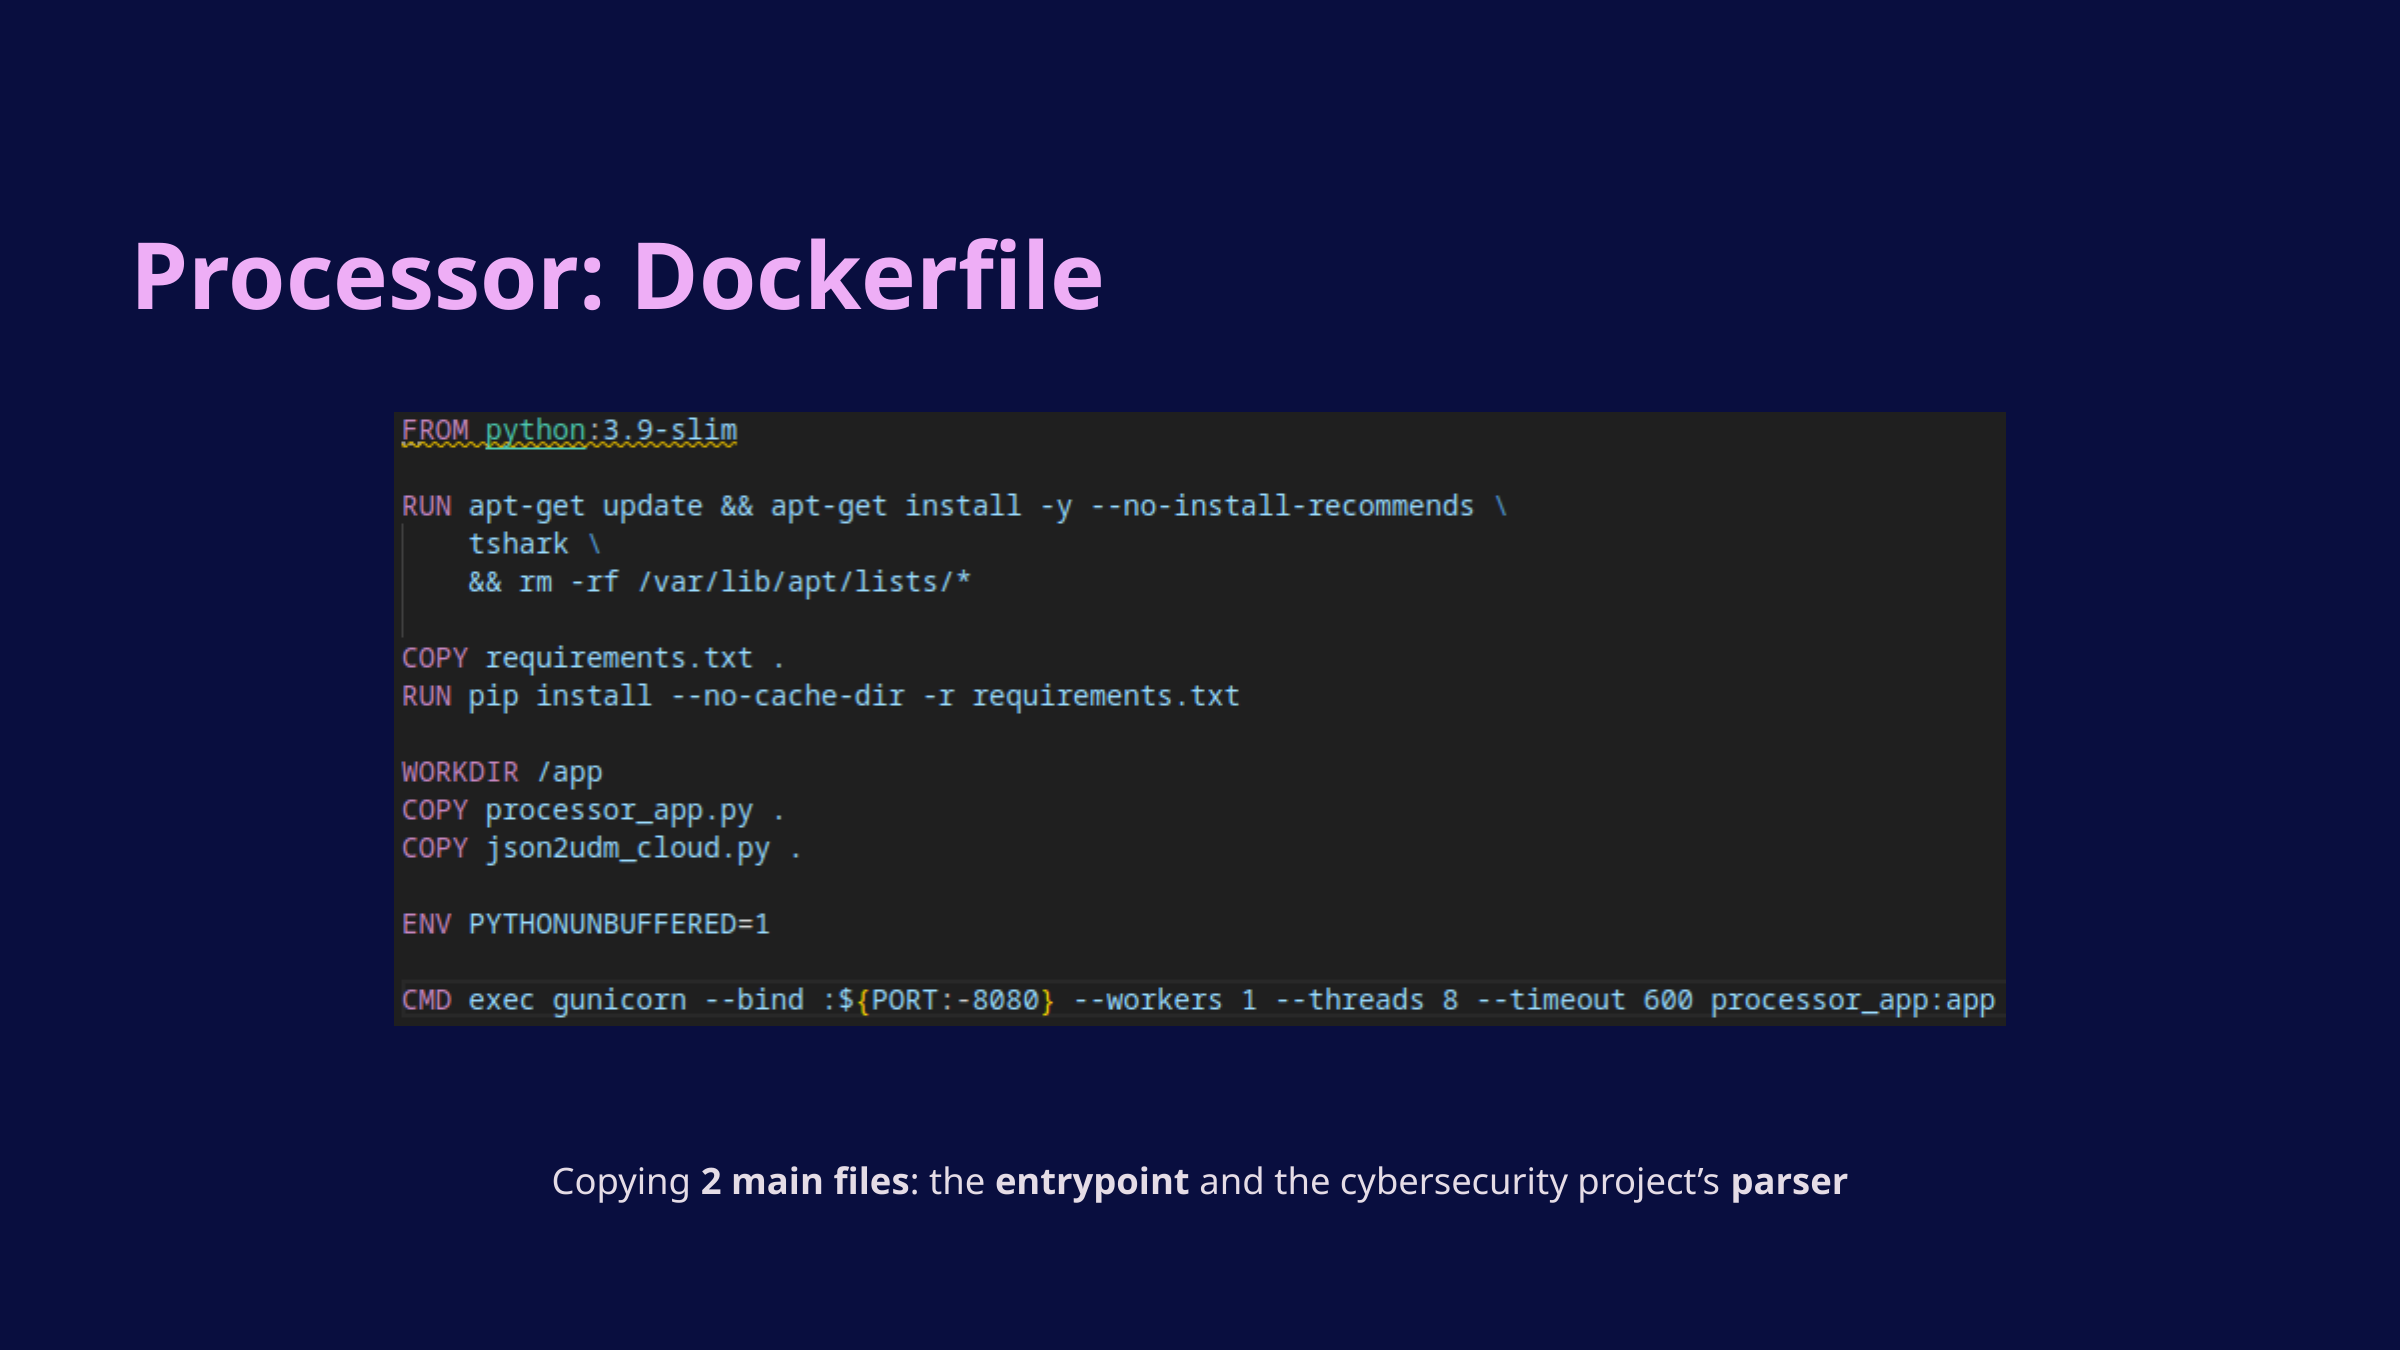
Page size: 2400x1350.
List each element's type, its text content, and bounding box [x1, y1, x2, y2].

picture [394, 412, 2006, 1026]
text_box Copying 2 main files: the entrypoint and the cybersecurity project’s parser [130, 1131, 2270, 1191]
text_box Processor: Dockerfile [130, 190, 1213, 307]
